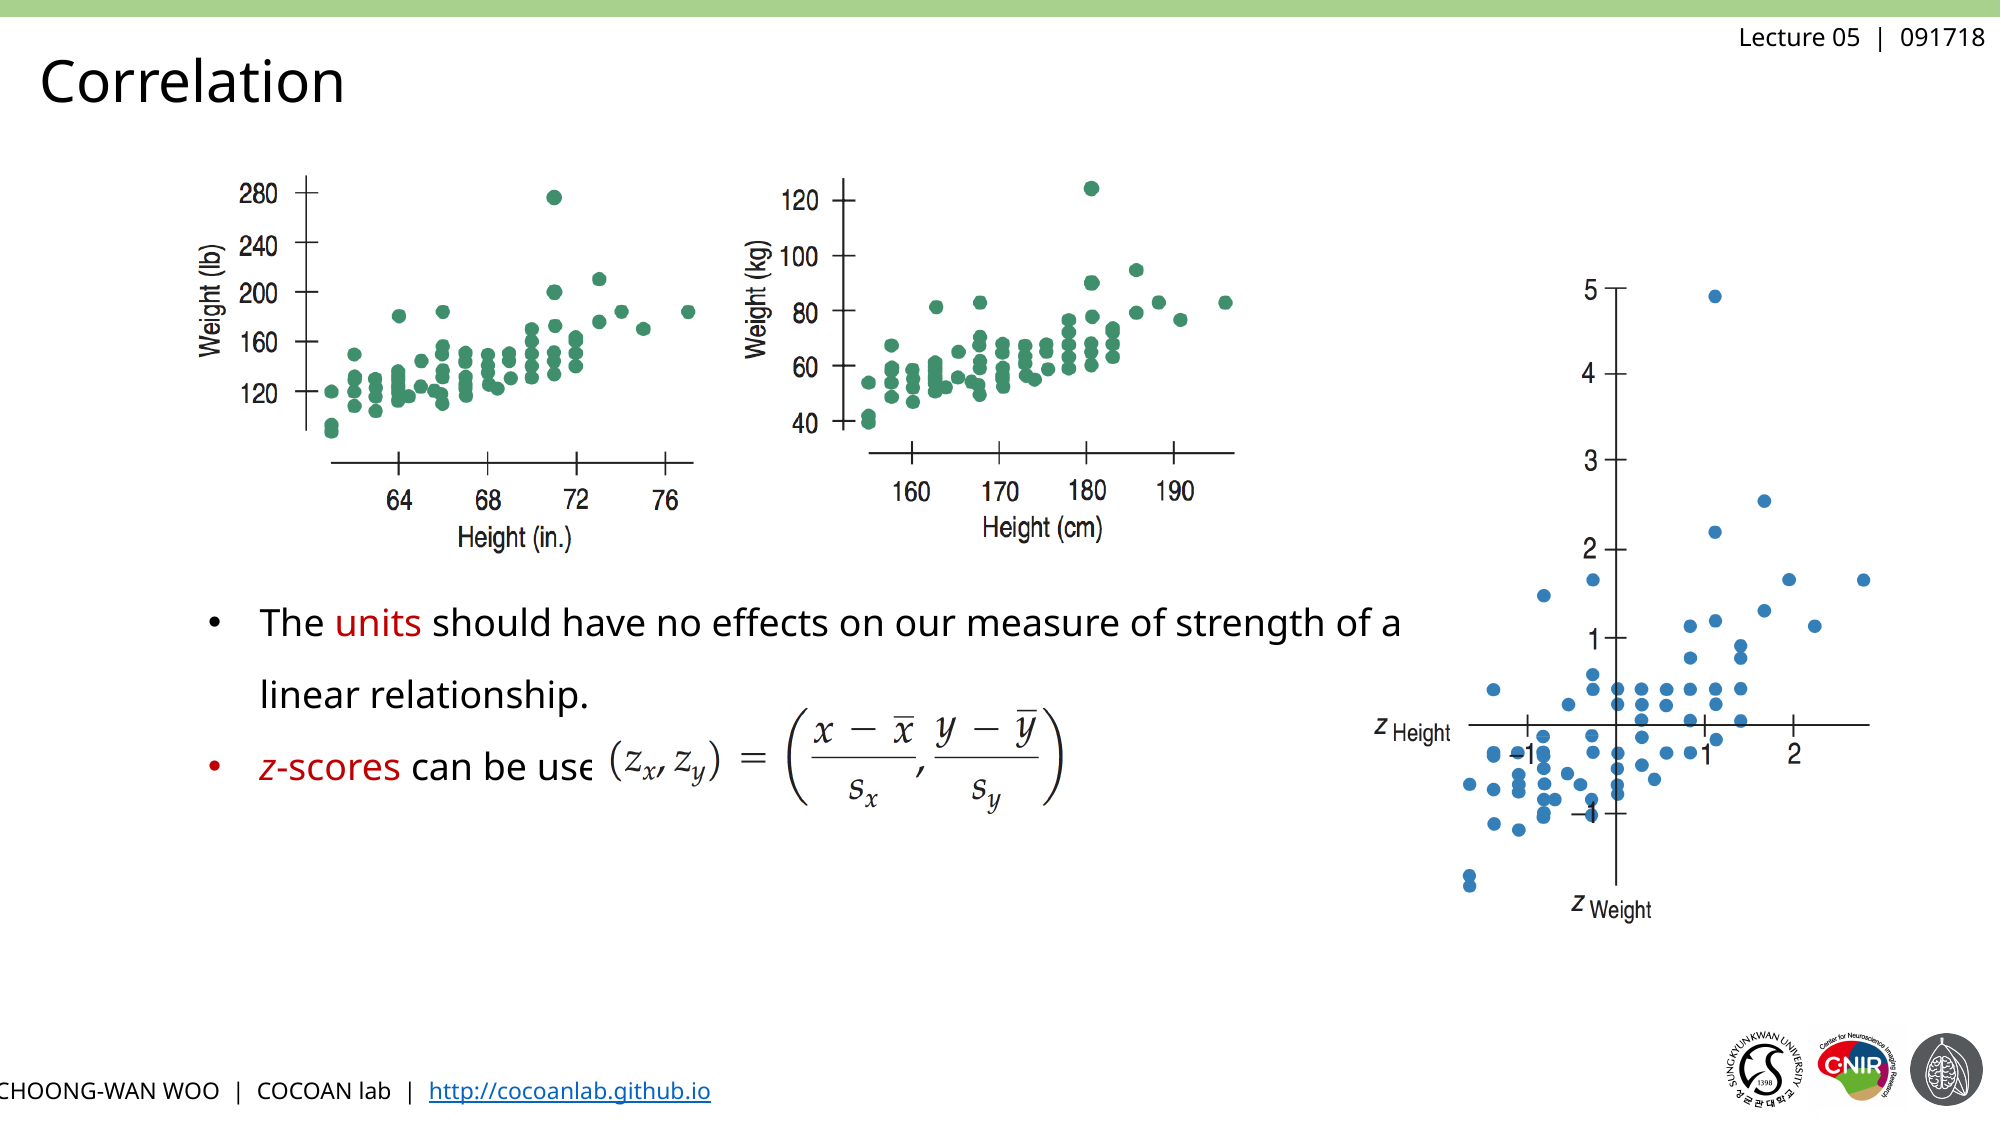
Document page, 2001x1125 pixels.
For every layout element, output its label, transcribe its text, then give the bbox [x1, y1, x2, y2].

picture [176, 134, 1263, 569]
text_box Correlation [25, 36, 362, 122]
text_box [1709, 1014, 1983, 1125]
picture [592, 690, 1066, 820]
text_box [0, 0, 2000, 18]
picture [1326, 263, 1920, 942]
text_box Lecture 05 | 091718 [1623, 13, 2000, 59]
text_box CHOONG-WAN WOO | COCOAN lab | http://cocoanlab.github.io [0, 1069, 727, 1116]
text_box The units should have no effects on our measure of strength of a linear relationship. z-scores can be used: [193, 564, 1326, 796]
